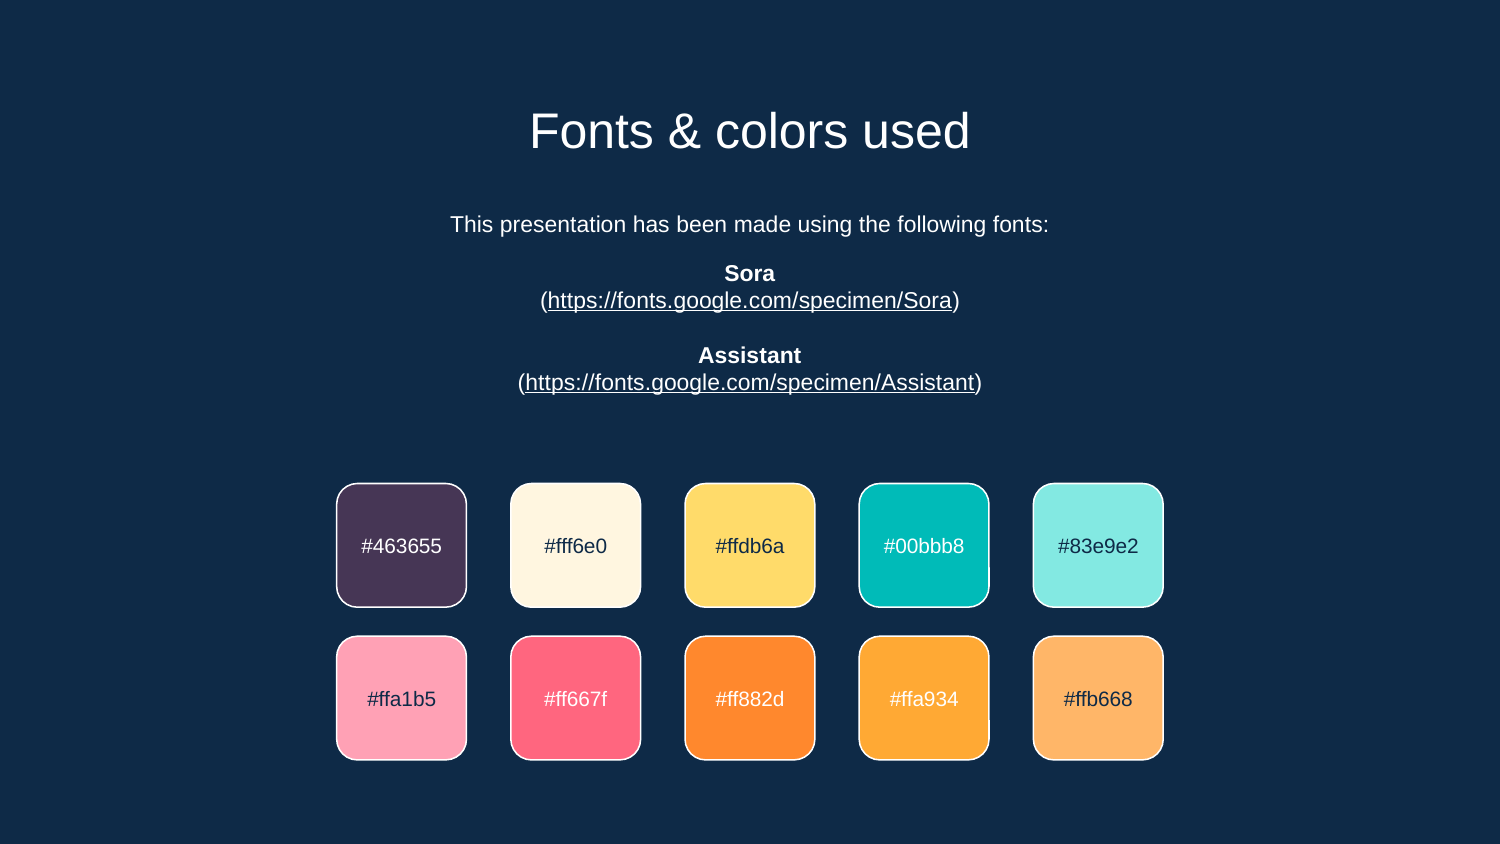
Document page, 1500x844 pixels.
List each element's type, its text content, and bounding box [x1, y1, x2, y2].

text_box [859, 636, 989, 661]
text_box [510, 483, 641, 509]
text_box #463655 [336, 509, 467, 582]
text_box [1033, 735, 1164, 760]
text_box [859, 735, 989, 760]
text_box [336, 483, 467, 509]
text_box [685, 735, 815, 760]
text_box [336, 636, 467, 661]
text_box [859, 483, 989, 509]
text_box [510, 582, 641, 608]
text_box [685, 636, 815, 661]
text_box #fff6e0 [510, 509, 641, 582]
text_box #ffb668 [1033, 661, 1164, 735]
text_box [685, 483, 815, 509]
text_box #ffa1b5 [336, 661, 467, 735]
text_box #83e9e2 [1033, 509, 1164, 582]
text_box [1033, 582, 1164, 608]
text_box [1033, 636, 1164, 661]
text_box [1033, 483, 1164, 509]
text_box [336, 582, 467, 608]
text_box #ffa934 [859, 661, 989, 735]
text_box #ff667f [510, 661, 641, 735]
text_box #00bbb8 [859, 509, 989, 582]
text_box #ff882d [685, 661, 815, 735]
title Fonts & colors used [117, 83, 1383, 163]
text_box This presentation has been made using the following fonts: Sora (https://fonts.google.com/specimen/Sora) Assistant (https://fonts.google.com/specimen/Assistant) [117, 194, 1383, 421]
text_box [859, 582, 989, 608]
text_box [510, 735, 641, 760]
text_box [510, 636, 641, 661]
text_box [336, 735, 467, 760]
text_box [685, 582, 815, 608]
text_box #ffdb6a [685, 509, 815, 582]
